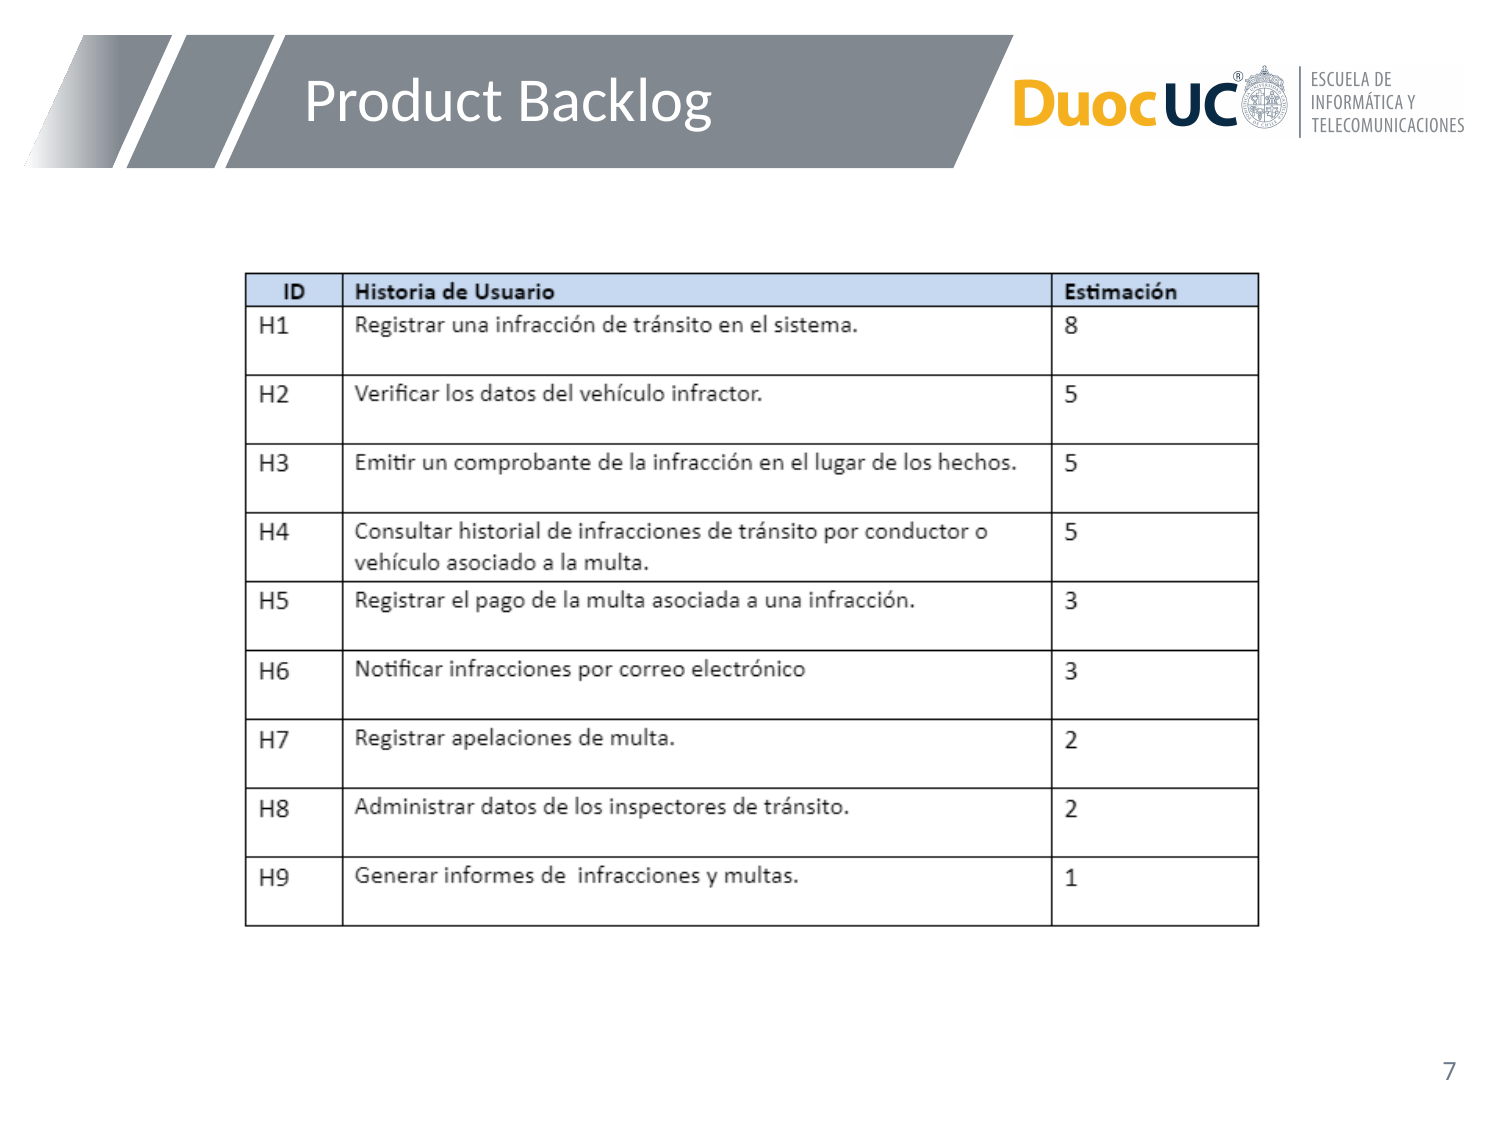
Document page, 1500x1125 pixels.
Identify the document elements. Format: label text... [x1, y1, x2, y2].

title Product Backlog [289, 34, 993, 169]
picture [1013, 63, 1465, 140]
picture [228, 261, 1272, 941]
